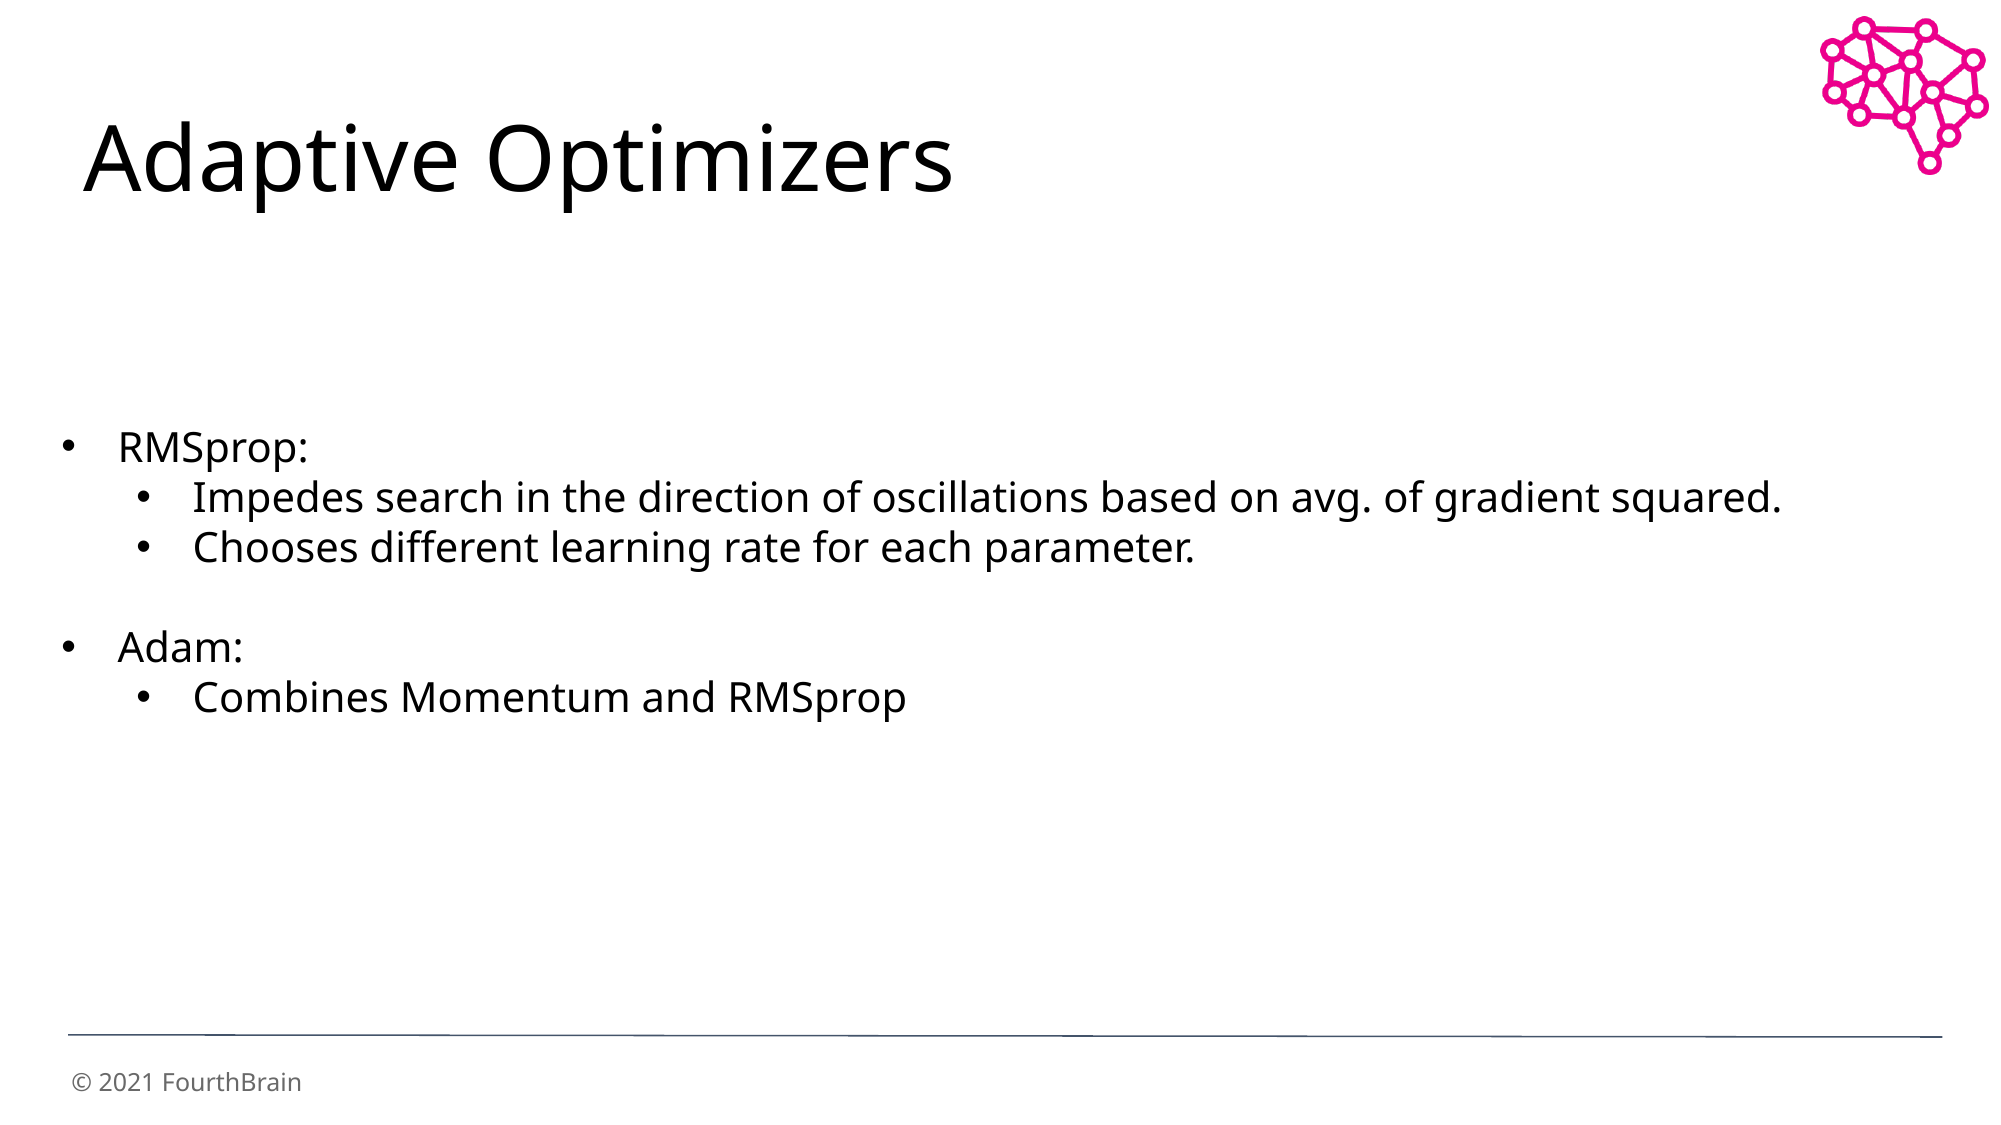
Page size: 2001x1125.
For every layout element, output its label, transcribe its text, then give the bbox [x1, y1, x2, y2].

text_box RMSprop: Impedes search in the direction of oscillations based on avg. of gradient squared. Chooses different learning rate for each parameter. Adam: Combines Momentum and RMSprop [46, 363, 1967, 729]
title Adaptive Optimizers [68, 97, 1932, 223]
picture [1820, 16, 1989, 175]
